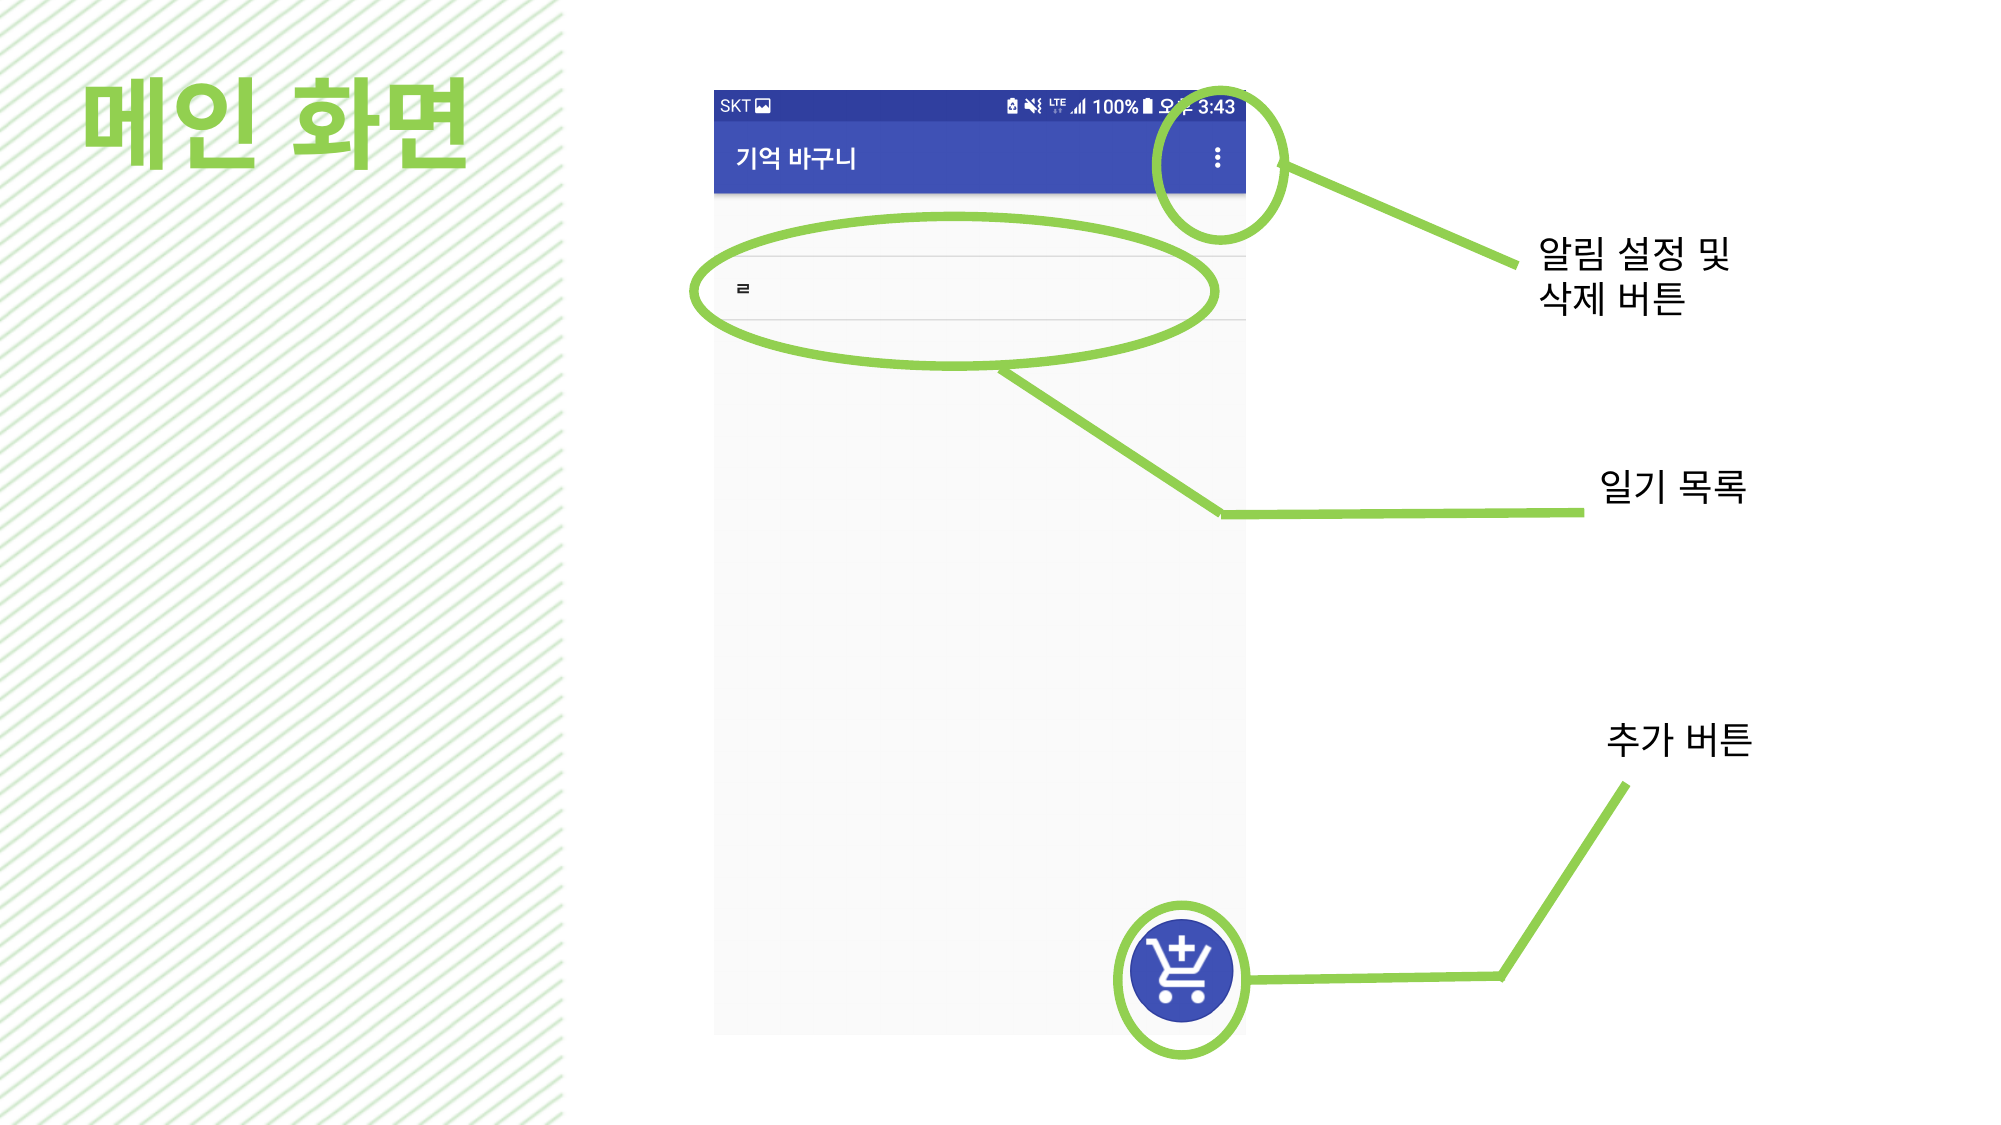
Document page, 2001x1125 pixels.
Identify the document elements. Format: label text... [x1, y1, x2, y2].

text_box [1278, 162, 1518, 266]
text_box [1136, 1035, 1227, 1056]
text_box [1245, 975, 1506, 981]
text_box [1246, 95, 1286, 236]
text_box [1464, 817, 1661, 946]
title 메인 화면 [64, 64, 519, 195]
text_box 일기 목록 [1584, 457, 1854, 517]
text_box 추가 버튼 [1591, 709, 1806, 770]
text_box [999, 368, 1221, 514]
text_box 알림 설정 및 삭제 버튼 [1523, 223, 1792, 329]
picture [0, 0, 2001, 1125]
text_box [692, 261, 714, 322]
